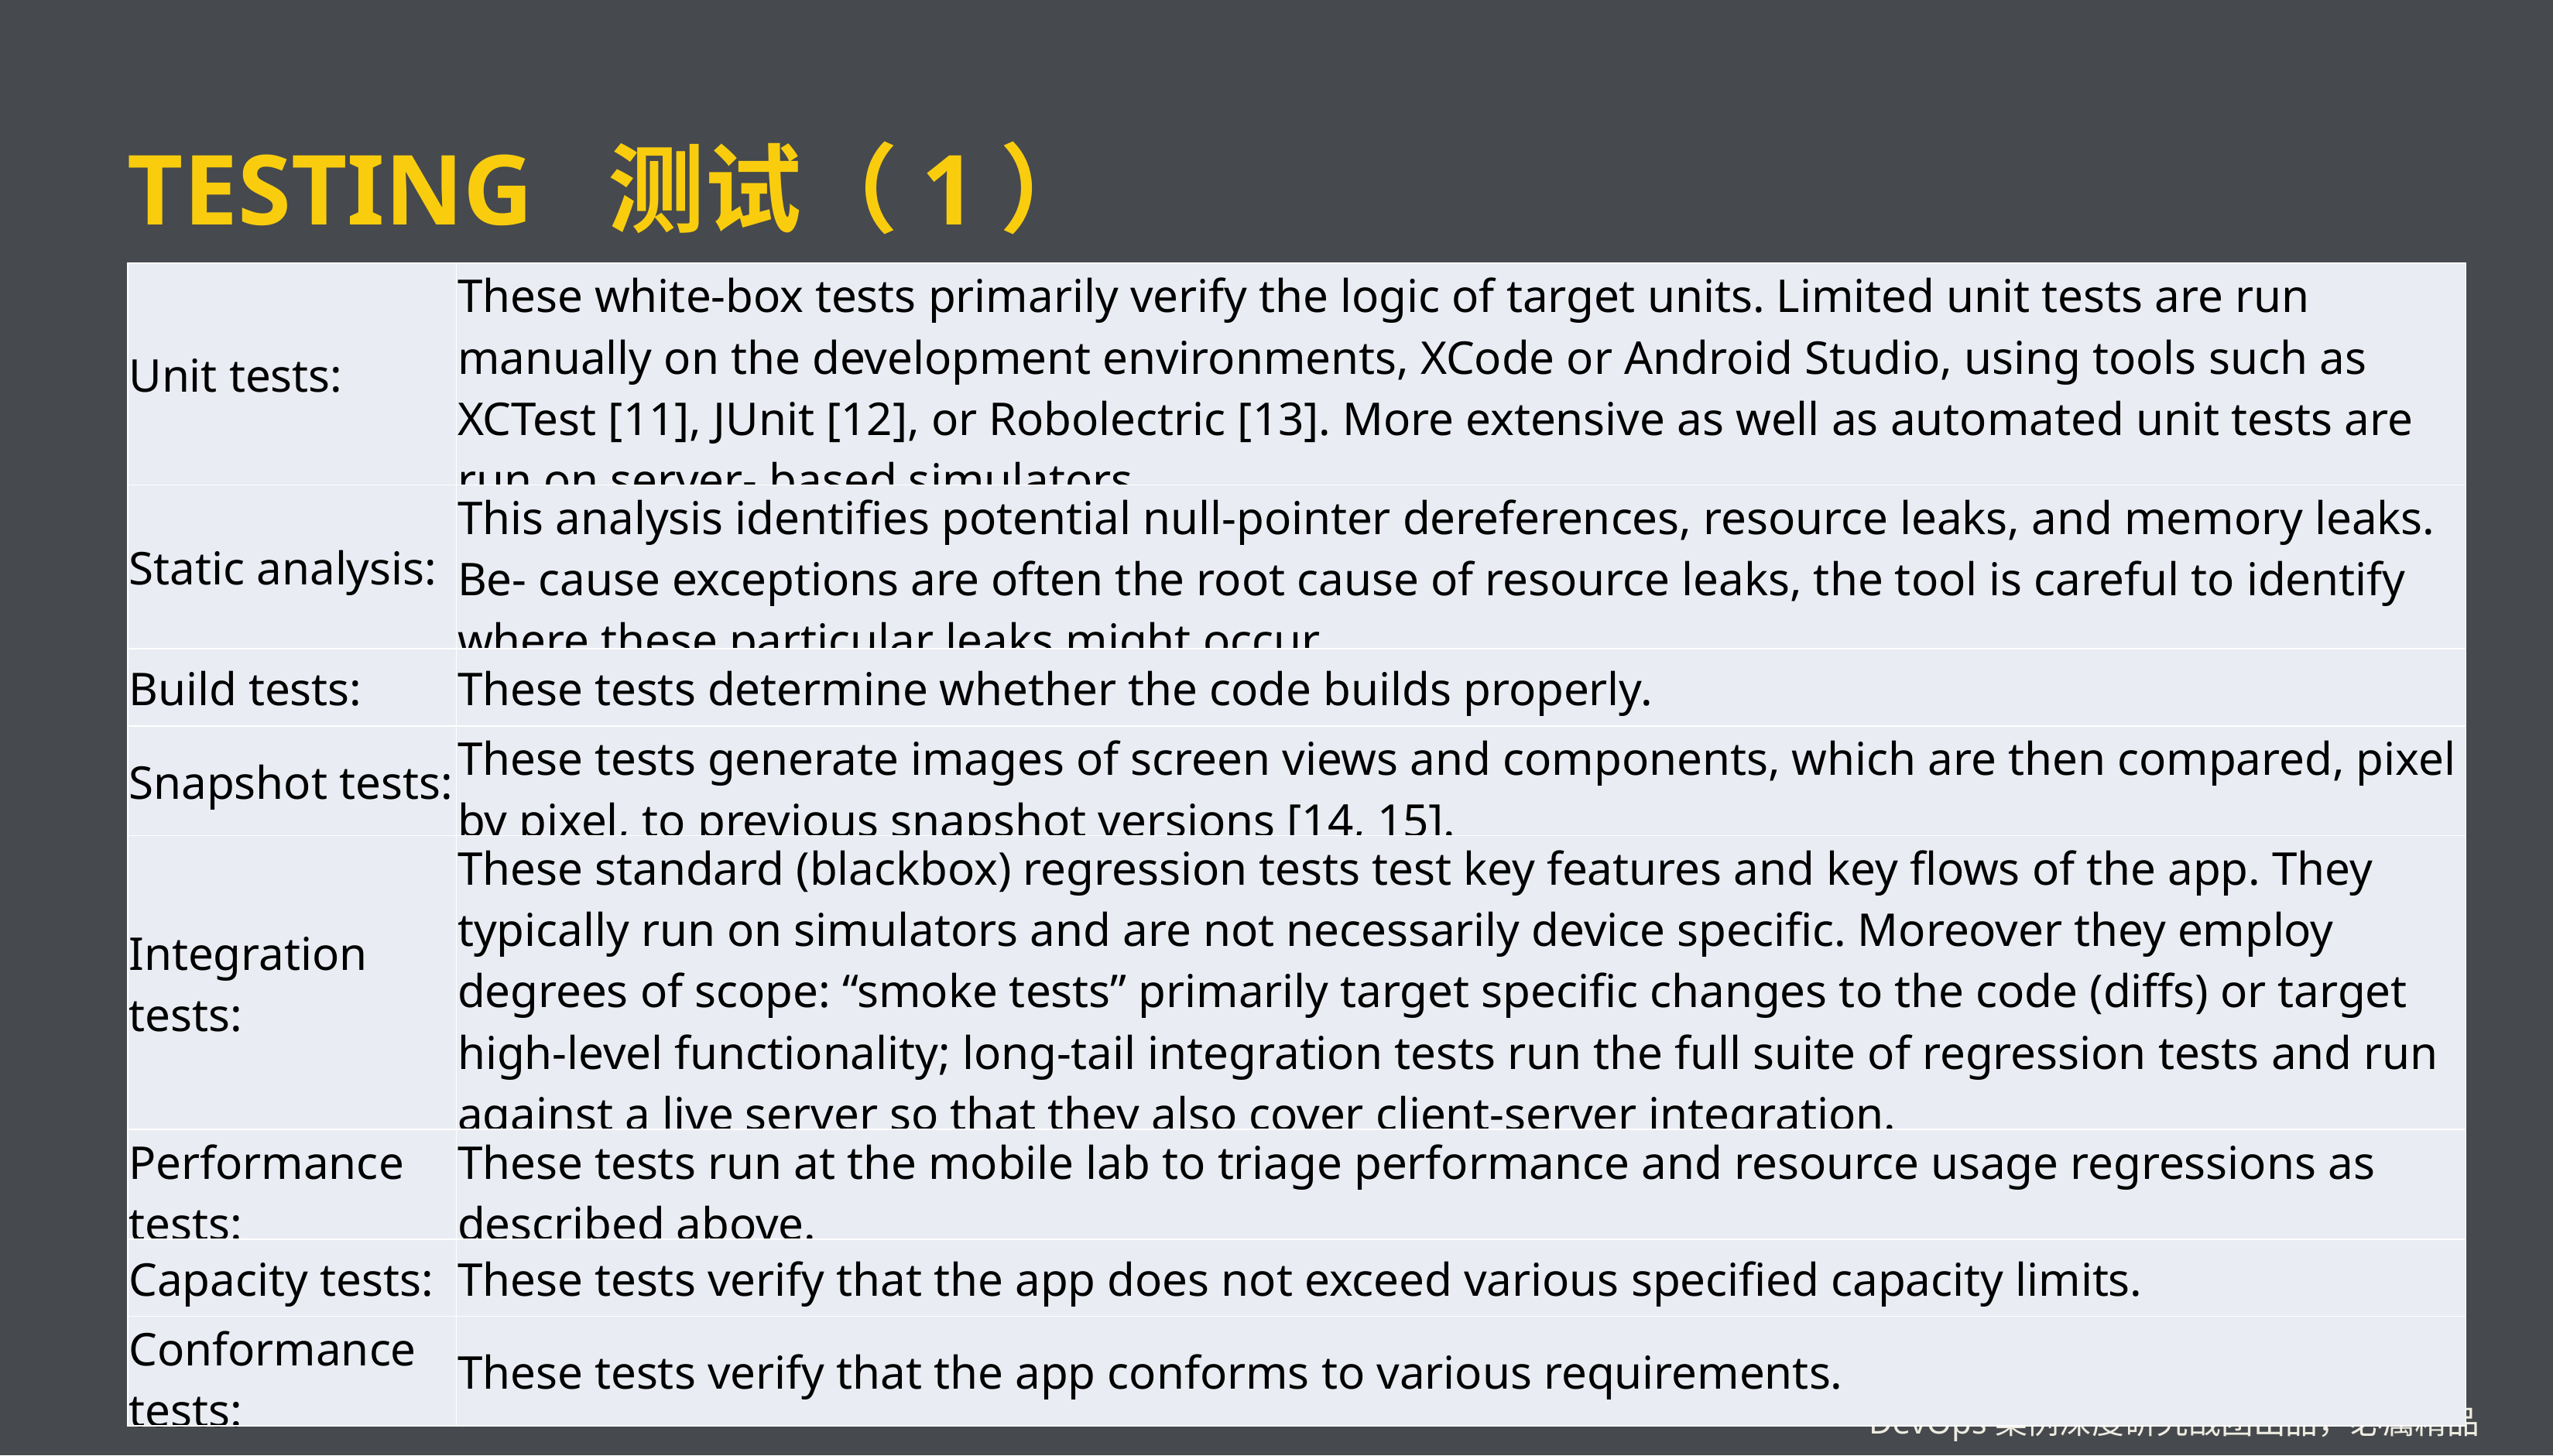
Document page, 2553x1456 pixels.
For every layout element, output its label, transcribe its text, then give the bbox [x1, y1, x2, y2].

table_cell Capacity tests: [129, 1240, 456, 1316]
table_cell These tests verify that the app does not exceed various specified capacity limits. [457, 1240, 2466, 1316]
table_cell Snapshot tests: [129, 727, 456, 835]
table_cell Performance tests: [129, 1130, 456, 1238]
table_header Unit tests: [129, 264, 456, 485]
table_cell Build tests: [129, 649, 456, 725]
table_cell Conformance tests: [129, 1317, 456, 1425]
table_cell These tests verify that the app conforms to various requirements. [457, 1317, 2466, 1425]
table_header These white-box tests primarily verify the logic of target units. Limited unit tests are run manually on the development environments, XCode or Android Studio, using tools such as XCTest [11], JUnit [12], or Robolectric [13]. More extensive as well as automated unit tests are run on server- based simulators. [457, 264, 2466, 485]
table_cell These tests generate images of screen views and components, which are then compared, pixel by pixel, to previous snapshot versions [14, 15]. [457, 727, 2466, 835]
table_cell Integration tests: [129, 836, 456, 1129]
title TESTING 测试（1） [127, 128, 2425, 262]
table_cell These standard (blackbox) regression tests test key features and key flows of the app. They typically run on simulators and are not necessarily device specific. Moreover they employ degrees of scope: “smoke tests” primarily target specific changes to the code (diffs) or target high-level functionality; long-tail integration tests run the full suite of regression tests and run against a live server so that they also cover client-server integration. [457, 836, 2466, 1129]
table_cell These tests run at the mobile lab to triage performance and resource usage regressions as described above. [457, 1130, 2466, 1238]
table_cell Static analysis: [129, 485, 456, 648]
table_cell These tests determine whether the code builds properly. [457, 649, 2466, 725]
table_cell This analysis identifies potential null-pointer dereferences, resource leaks, and memory leaks. Be- cause exceptions are often the root cause of resource leaks, the tool is careful to identify where these particular leaks might occur. [457, 485, 2466, 648]
